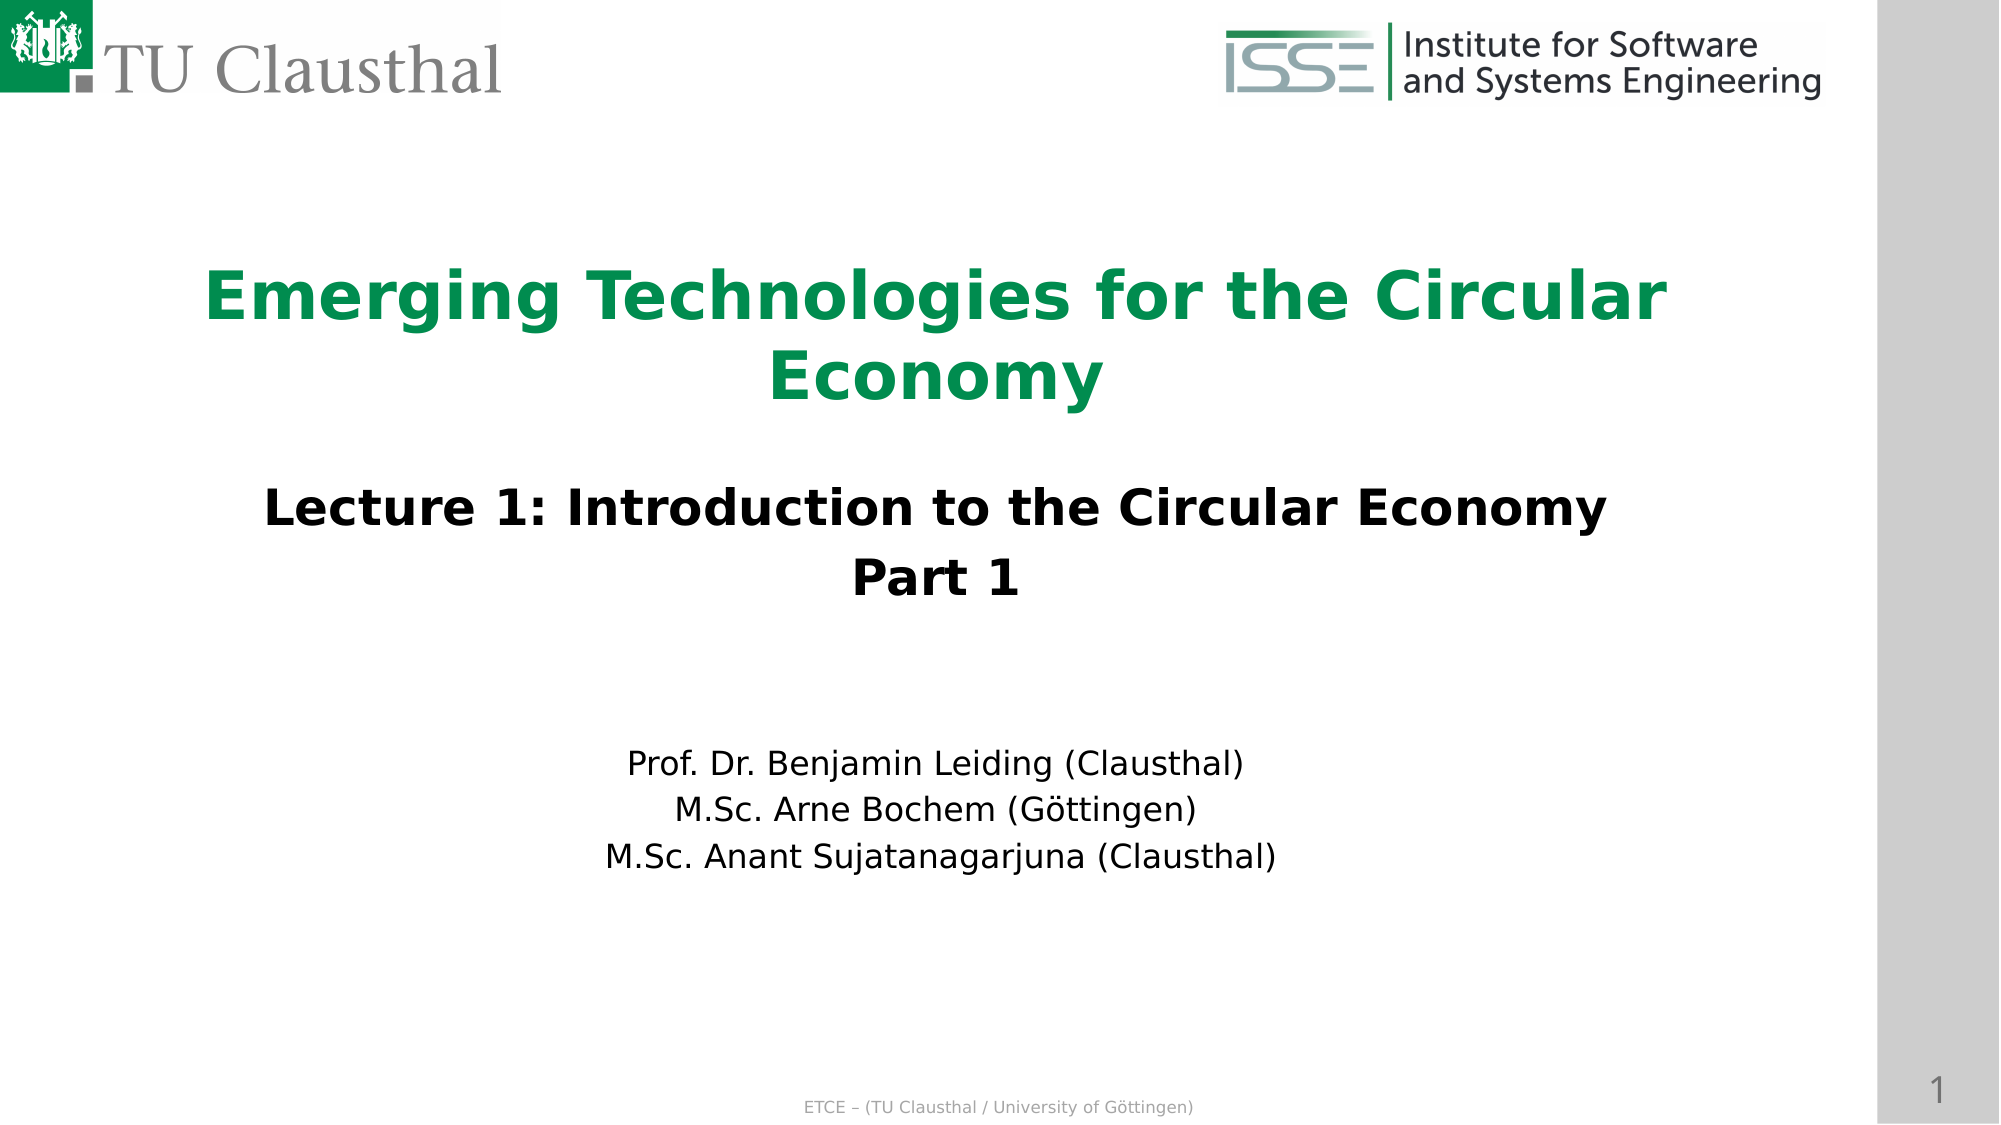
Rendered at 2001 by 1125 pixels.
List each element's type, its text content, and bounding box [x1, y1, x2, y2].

picture [1218, 22, 1826, 107]
picture [0, 0, 501, 93]
text_box Lecture 1: Introduction to the Circular Economy Part 1 Prof. Dr. Benjamin Leiding (Clausthal) M.Sc. Arne Bochem (Göttingen) M.Sc. Anant Sujatanagarjuna (Clausthal) [86, 467, 1787, 857]
text_box Emerging Technologies for the Circular Economy [86, 231, 1787, 420]
